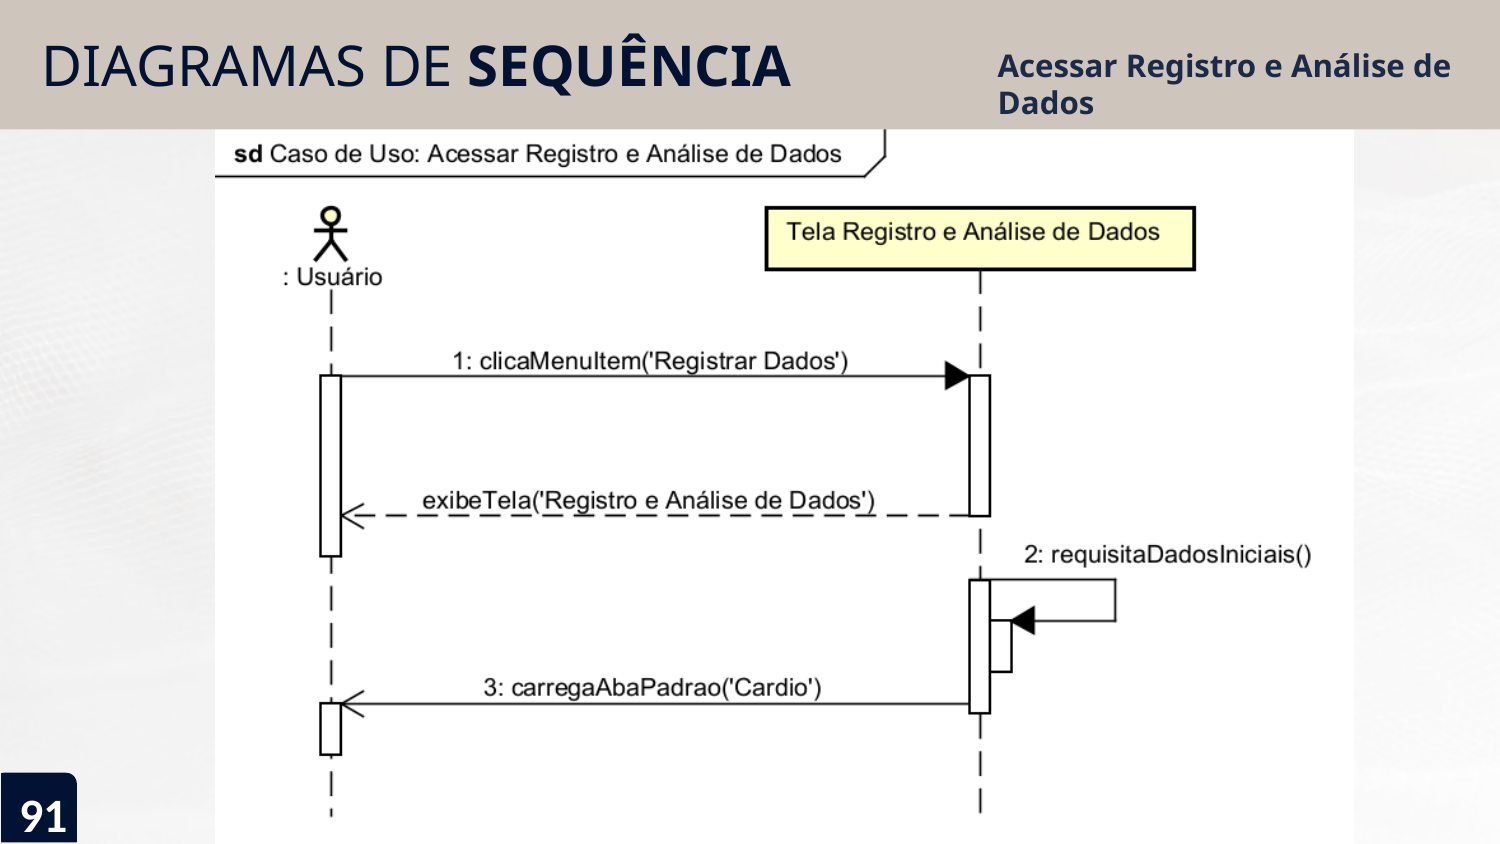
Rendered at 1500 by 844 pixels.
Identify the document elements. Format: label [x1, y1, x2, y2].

text_box [0, 0, 1500, 843]
